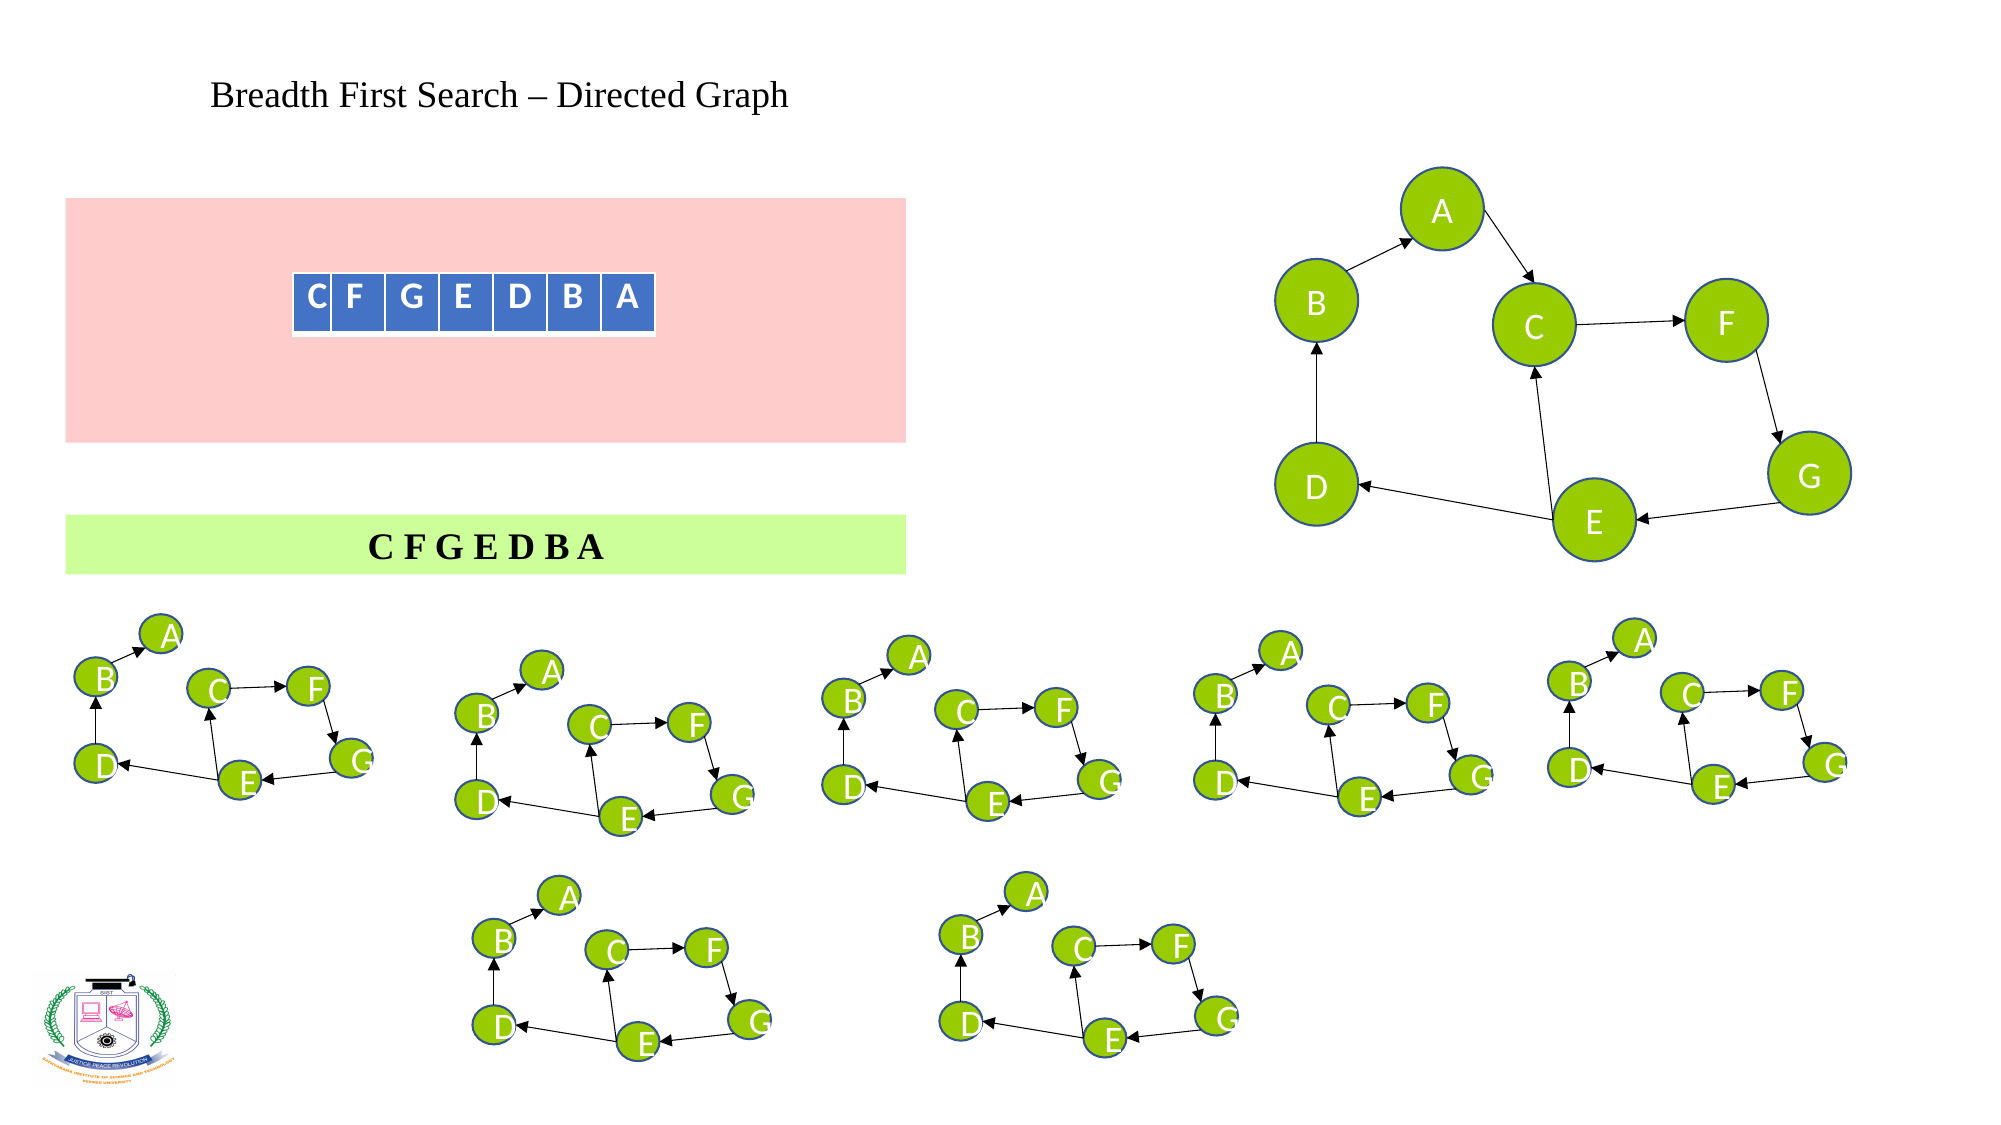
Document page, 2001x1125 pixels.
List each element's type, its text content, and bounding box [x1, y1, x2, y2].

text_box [1547, 618, 1847, 804]
table_header C [294, 274, 330, 331]
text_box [74, 614, 373, 800]
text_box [1193, 630, 1493, 817]
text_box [939, 871, 1238, 1058]
table_header D [494, 274, 546, 331]
table_header E [440, 274, 492, 331]
text_box [65, 198, 906, 443]
table_header G [386, 274, 438, 331]
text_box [822, 635, 1121, 821]
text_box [472, 875, 771, 1062]
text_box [455, 650, 754, 836]
picture [32, 971, 176, 1088]
table_header B [548, 274, 600, 331]
table_header F [332, 274, 384, 331]
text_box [1275, 167, 1852, 562]
text_box Breadth First Search – Directed Graph [0, 62, 1000, 123]
table_header A [602, 274, 654, 331]
text_box C F G E D B A [65, 514, 906, 575]
